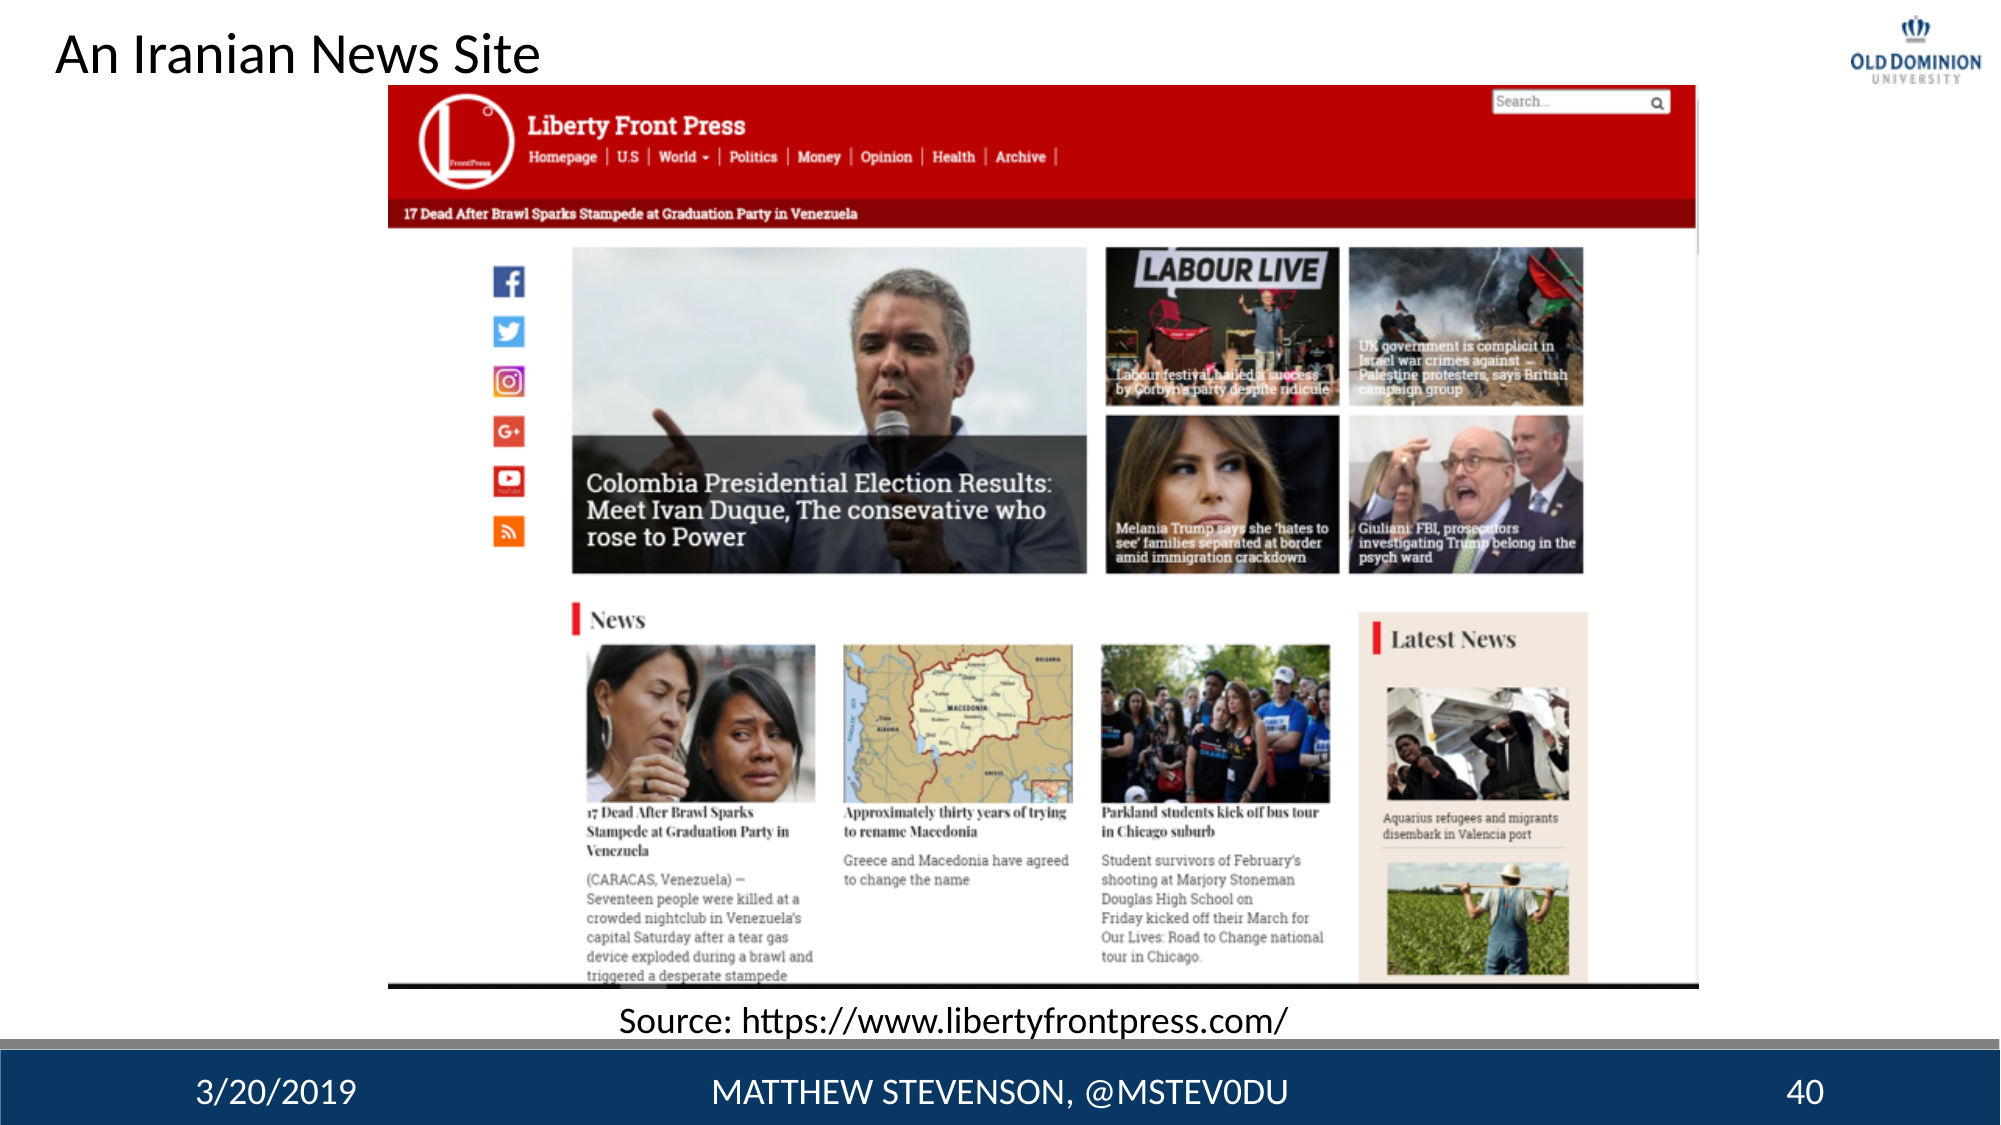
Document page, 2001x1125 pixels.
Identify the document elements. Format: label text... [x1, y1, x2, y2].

text_box Source: https://www.libertyfrontpress.com/ [604, 999, 1396, 1049]
slide_number 40 [1624, 1059, 1840, 1120]
footer Matthew Stevenson, @mstev0du [604, 1059, 1396, 1120]
text_box An Iranian News Site [40, 7, 563, 93]
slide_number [180, 1059, 586, 1120]
picture [1851, 15, 1982, 84]
picture [387, 85, 1699, 990]
